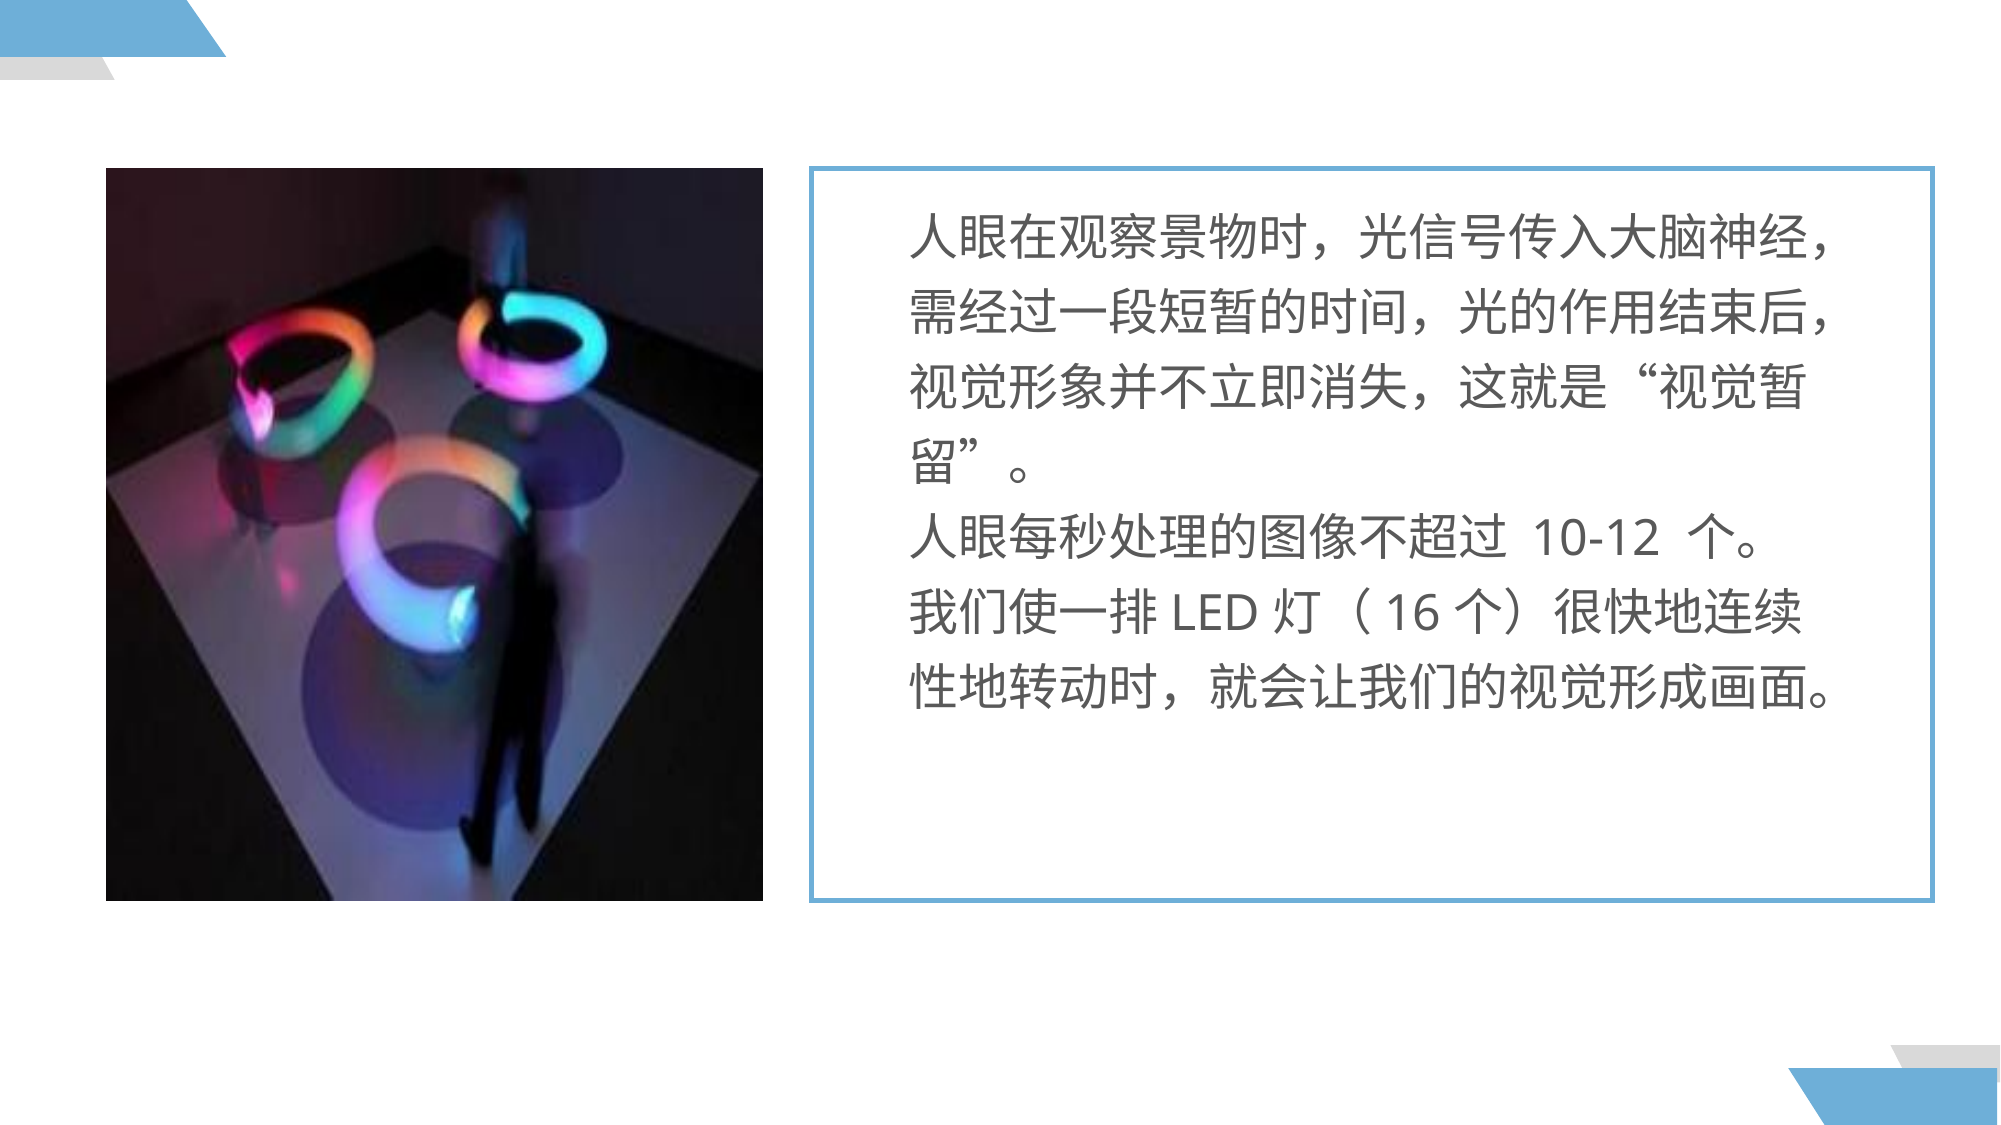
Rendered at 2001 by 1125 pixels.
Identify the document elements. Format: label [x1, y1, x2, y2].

picture [106, 168, 763, 901]
text_box [811, 168, 1933, 902]
